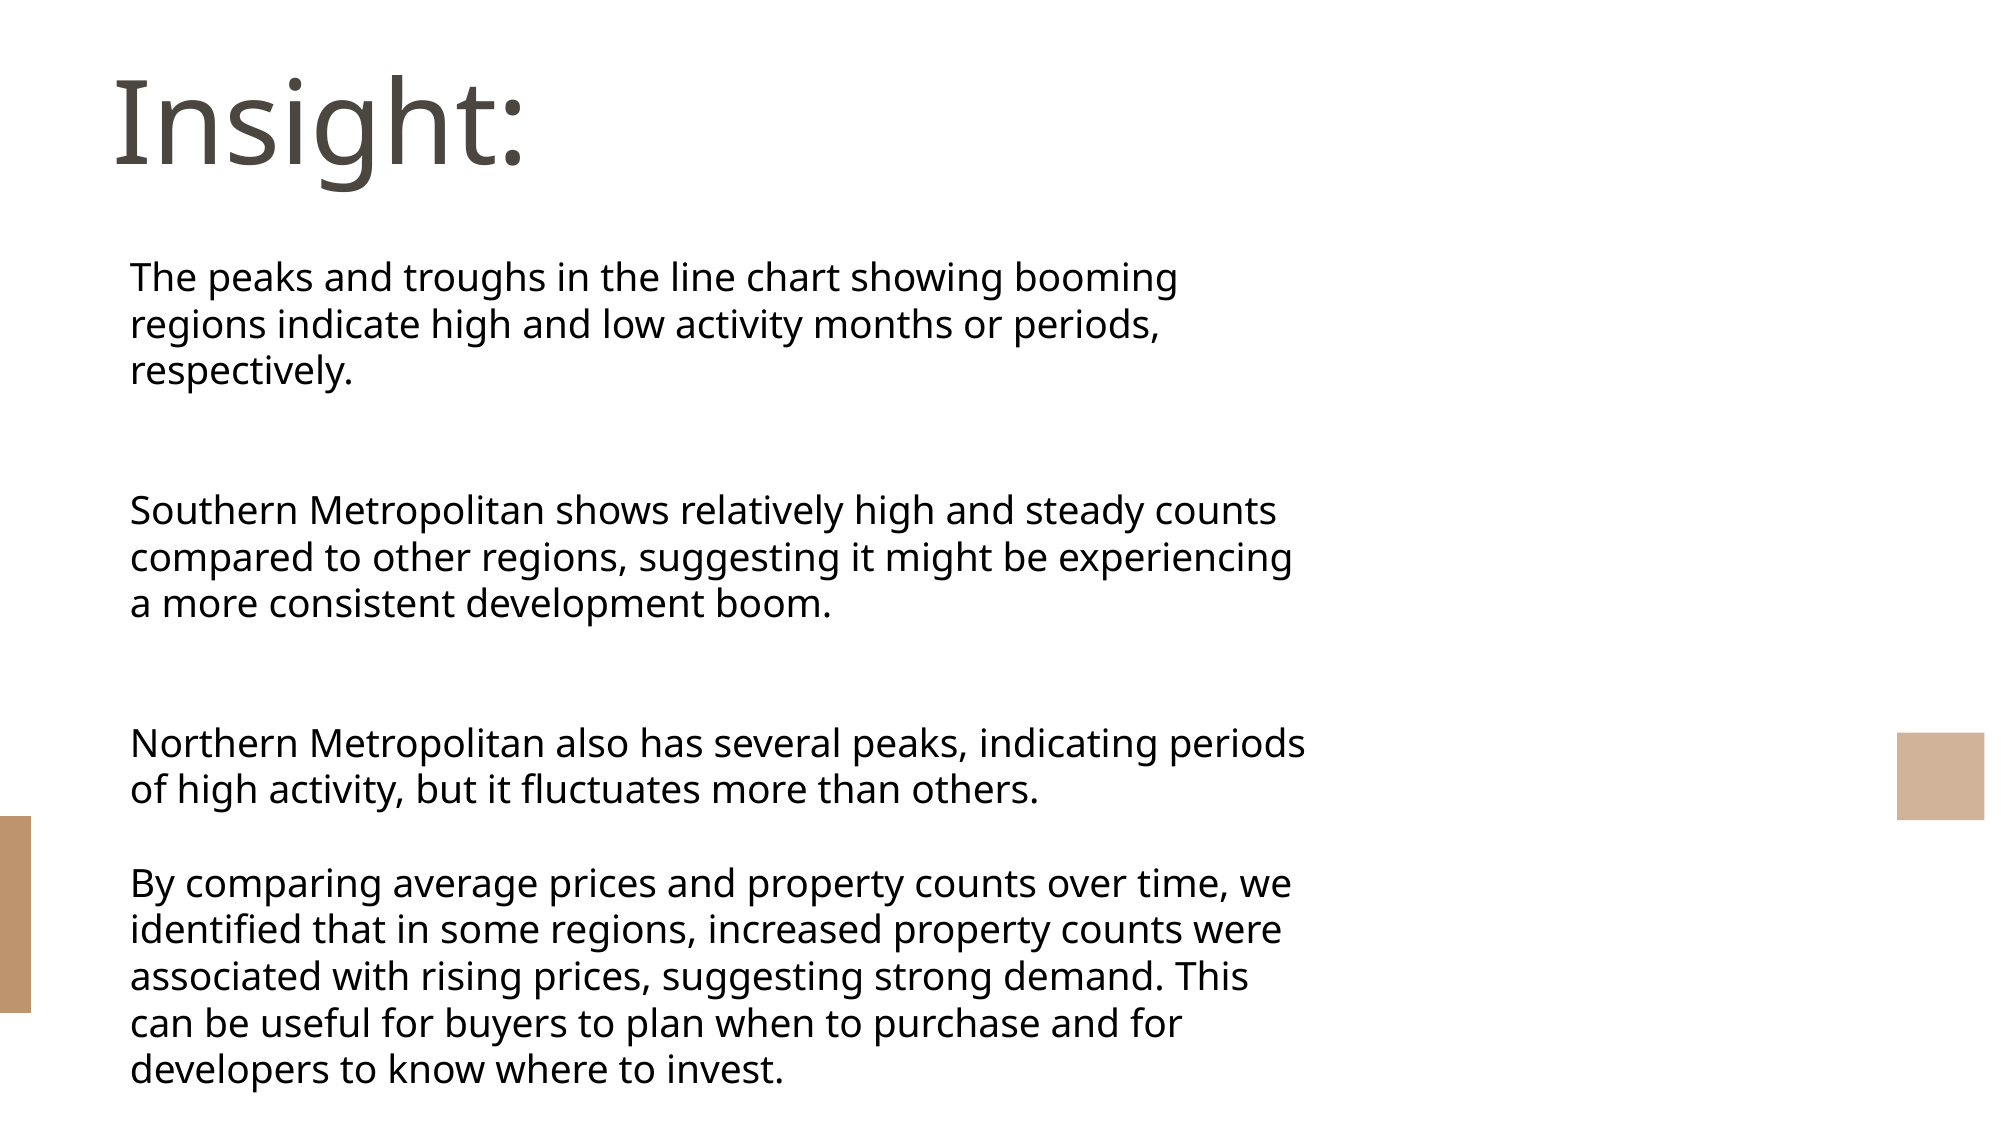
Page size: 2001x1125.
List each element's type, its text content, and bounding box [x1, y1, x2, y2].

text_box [0, 815, 32, 1013]
text_box The peaks and troughs in the line chart showing booming regions indicate high and low activity months or periods, respectively. Southern Metropolitan shows relatively high and steady counts compared to other regions, suggesting it might be experiencing a more consistent development boom. Northern Metropolitan also has several peaks, indicating periods of high activity, but it fluctuates more than others. By comparing average prices and property counts over time, we identified that in some regions, increased property counts were associated with rising prices, suggesting strong demand. This can be useful for buyers to plan when to purchase and for developers to know where to invest. [115, 245, 1324, 1125]
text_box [1896, 732, 1985, 821]
text_box Insight: [112, 24, 1378, 189]
